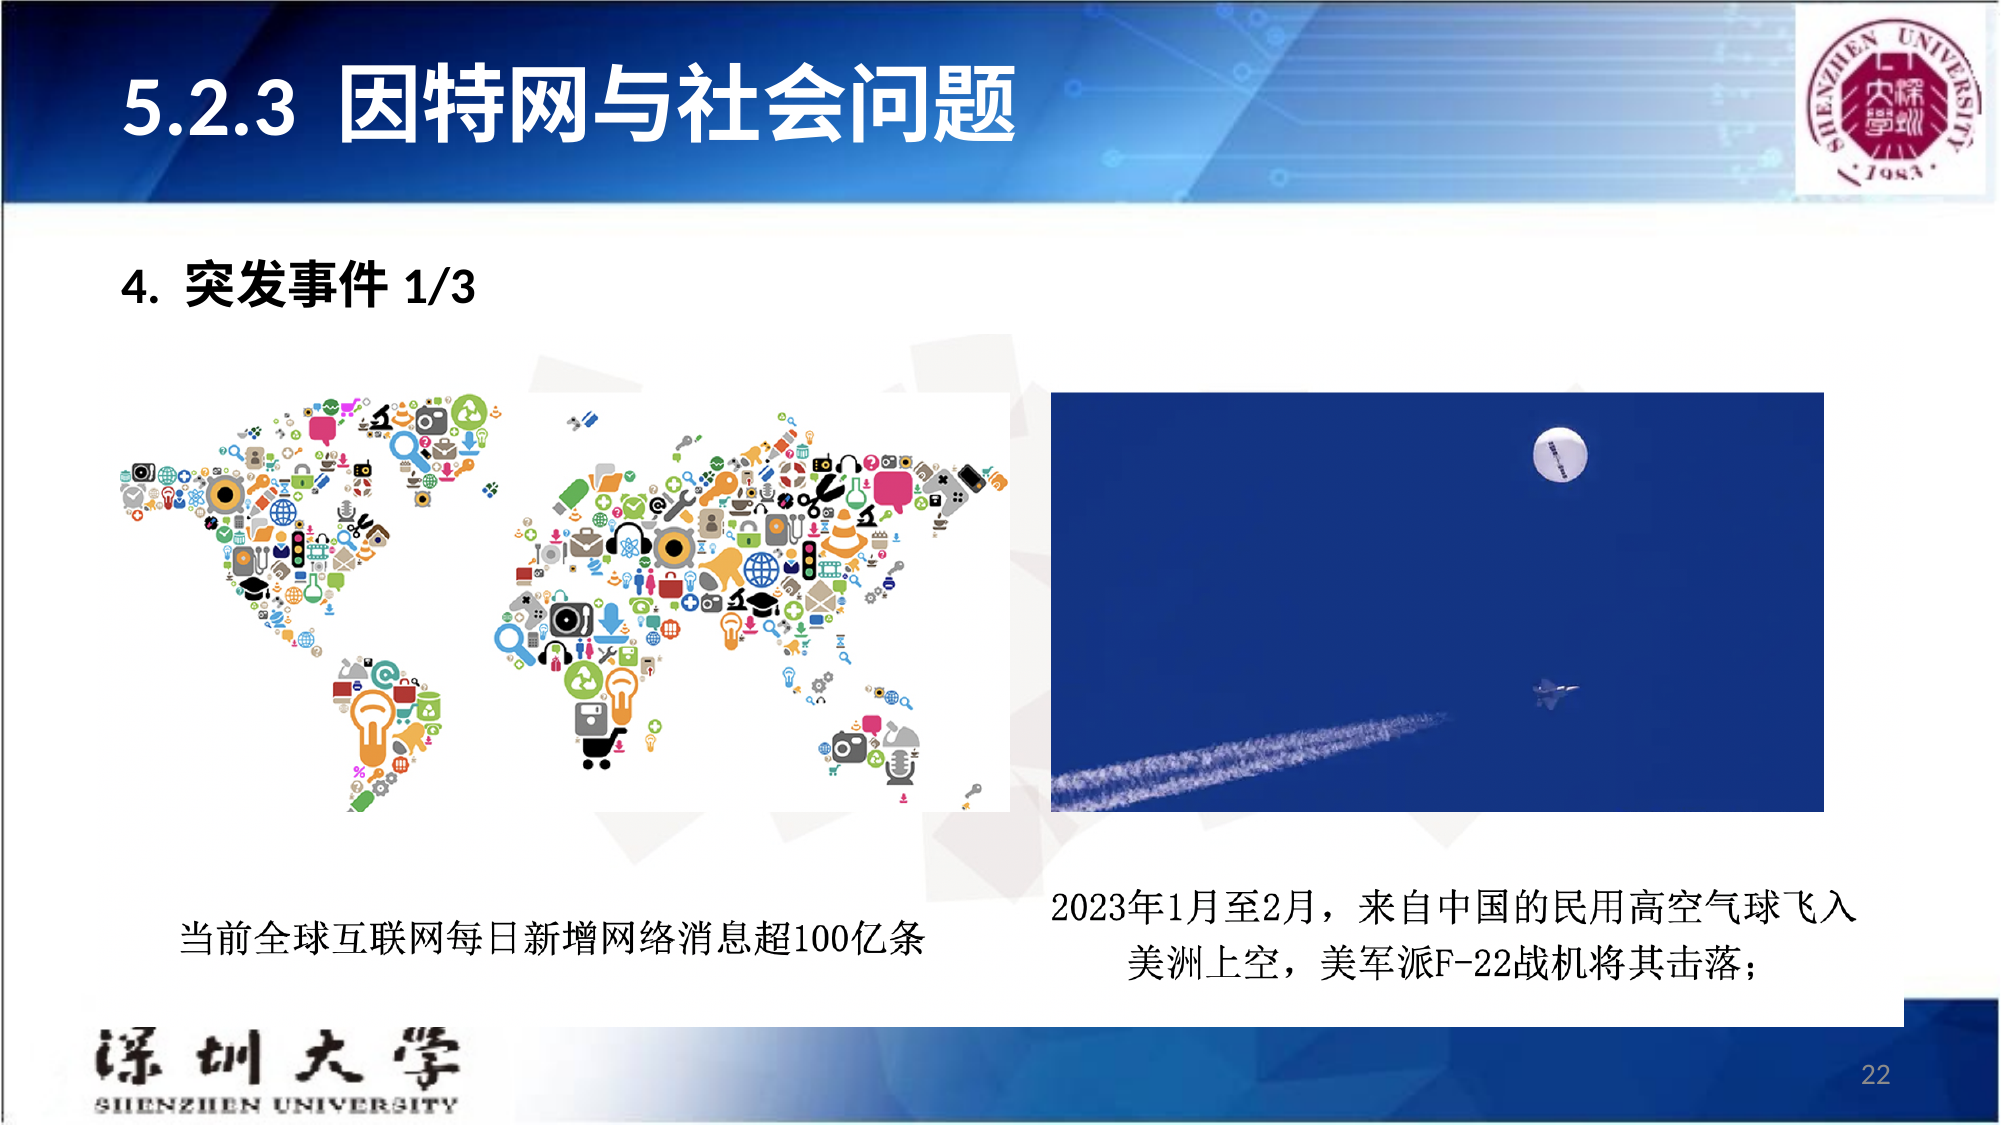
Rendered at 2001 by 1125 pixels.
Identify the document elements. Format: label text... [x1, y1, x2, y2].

slide_number 22 [1433, 1042, 1900, 1103]
picture [0, 0, 2001, 1125]
list 4. 突发事件1/3 [112, 247, 1920, 991]
title 5.2.3 因特网与社会问题 [112, 7, 1888, 196]
